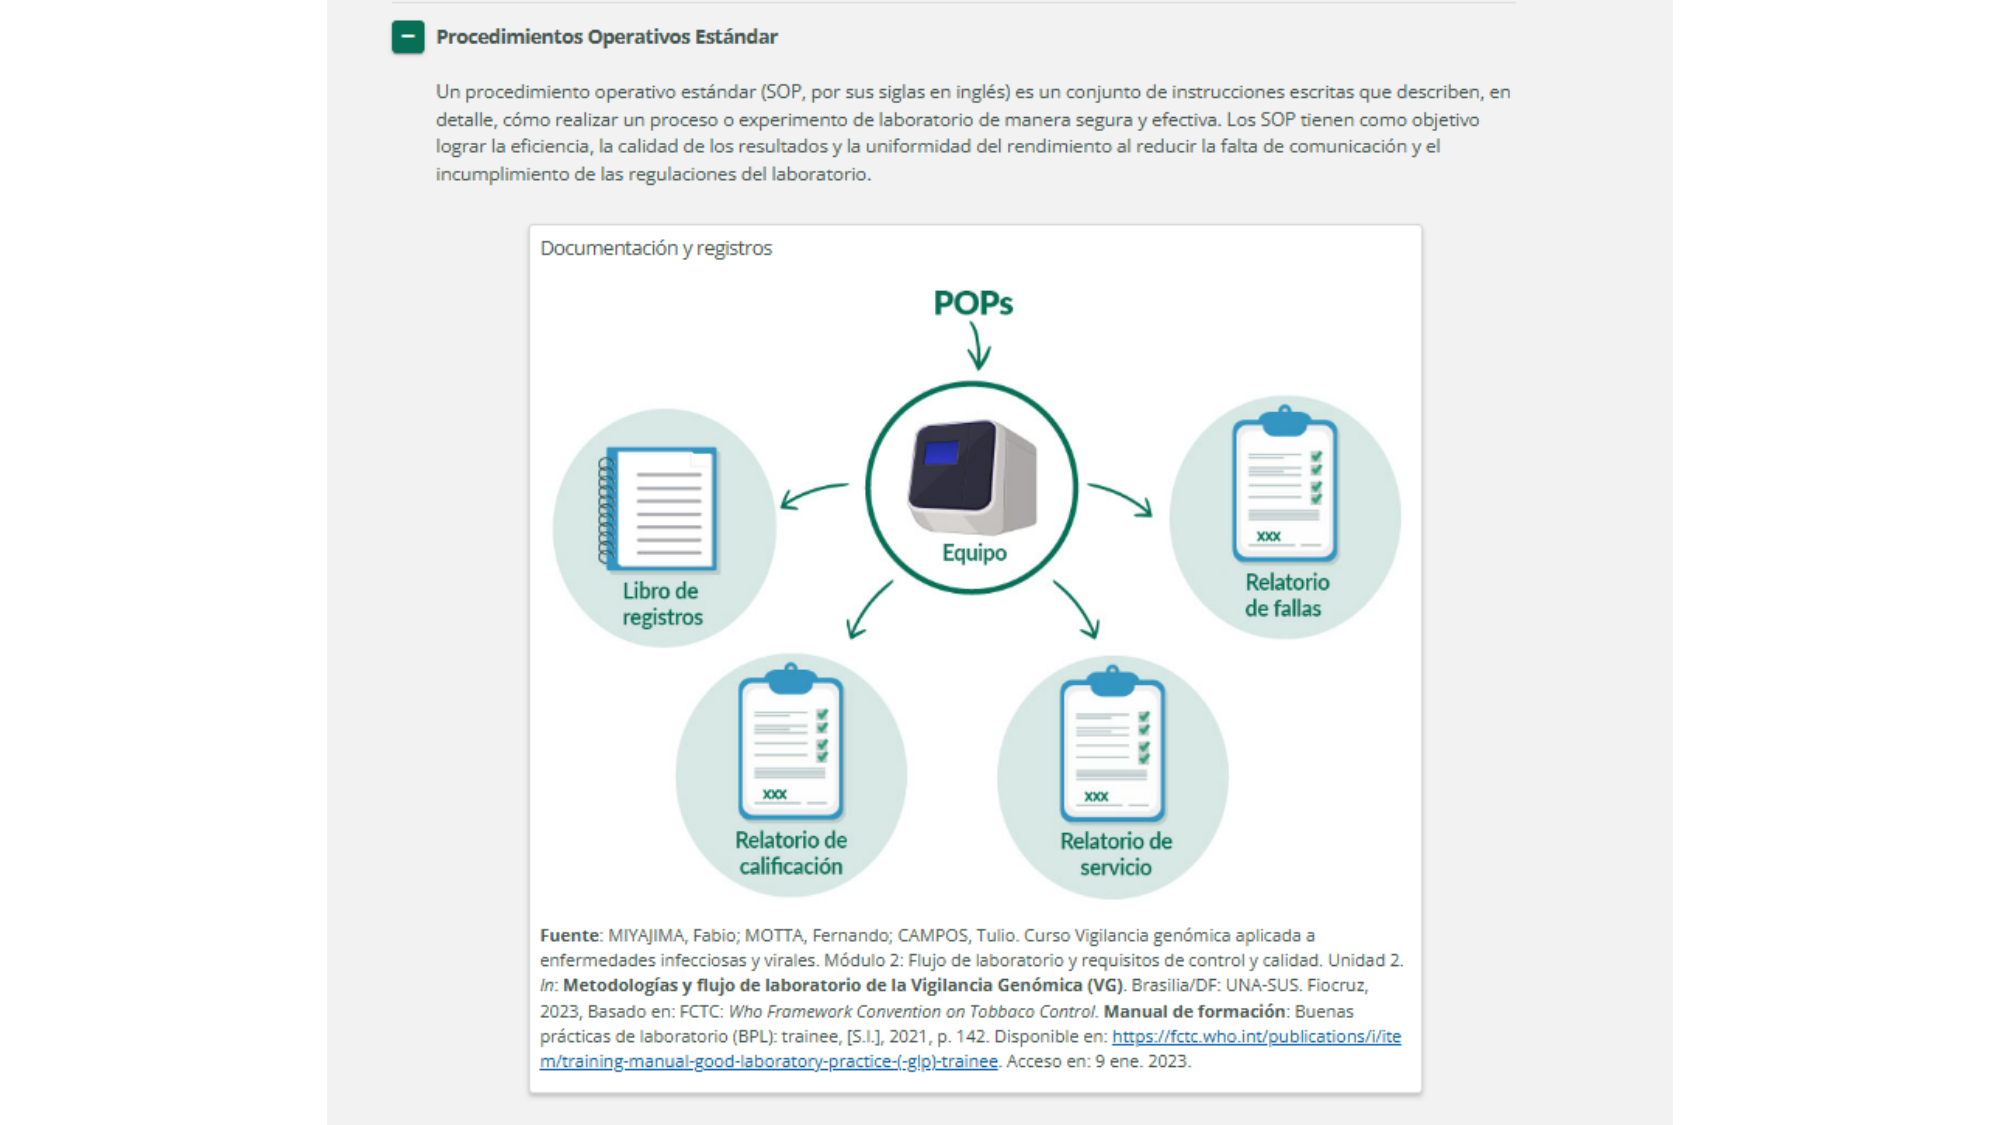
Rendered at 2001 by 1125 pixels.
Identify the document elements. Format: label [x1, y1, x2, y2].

picture [326, 0, 1674, 1125]
